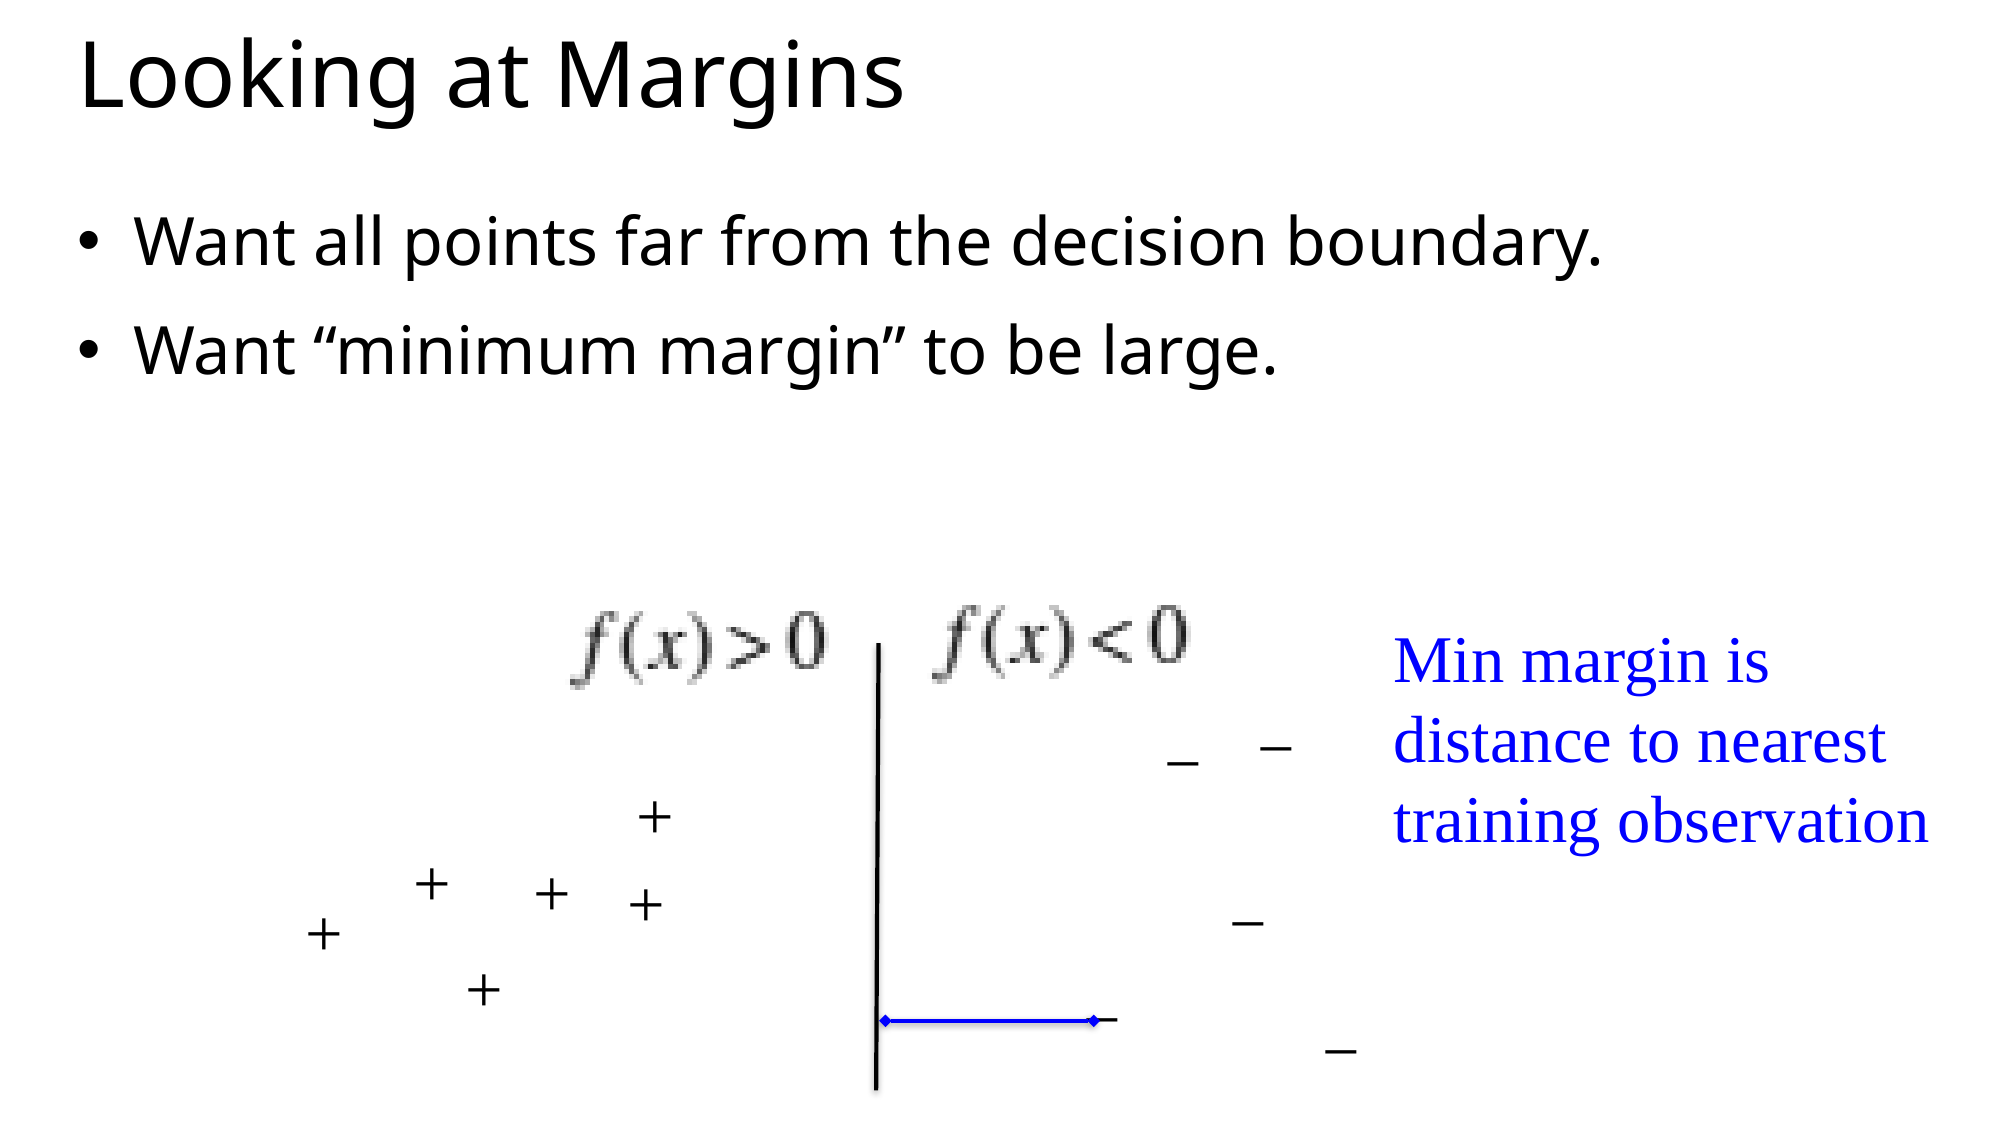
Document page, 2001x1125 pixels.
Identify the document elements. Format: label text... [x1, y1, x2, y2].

text_box + [621, 765, 689, 861]
text_box + [612, 853, 680, 949]
text_box − [1214, 872, 1283, 968]
text_box − [1307, 1000, 1375, 1096]
text_box + [290, 882, 358, 978]
text_box − [1149, 712, 1217, 808]
text_box − [1068, 968, 1136, 1064]
text_box + [399, 832, 467, 927]
text_box + [518, 842, 587, 938]
list Want all points far from the decision boundary. Want “minimum margin” to be large. [62, 191, 1953, 492]
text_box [560, 595, 830, 697]
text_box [875, 642, 879, 1091]
text_box Min margin is distance to nearest training observation [1379, 608, 2000, 864]
text_box − [1242, 697, 1310, 792]
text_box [922, 590, 1192, 691]
title Looking at Margins [62, 29, 1953, 191]
text_box + [450, 938, 518, 1034]
